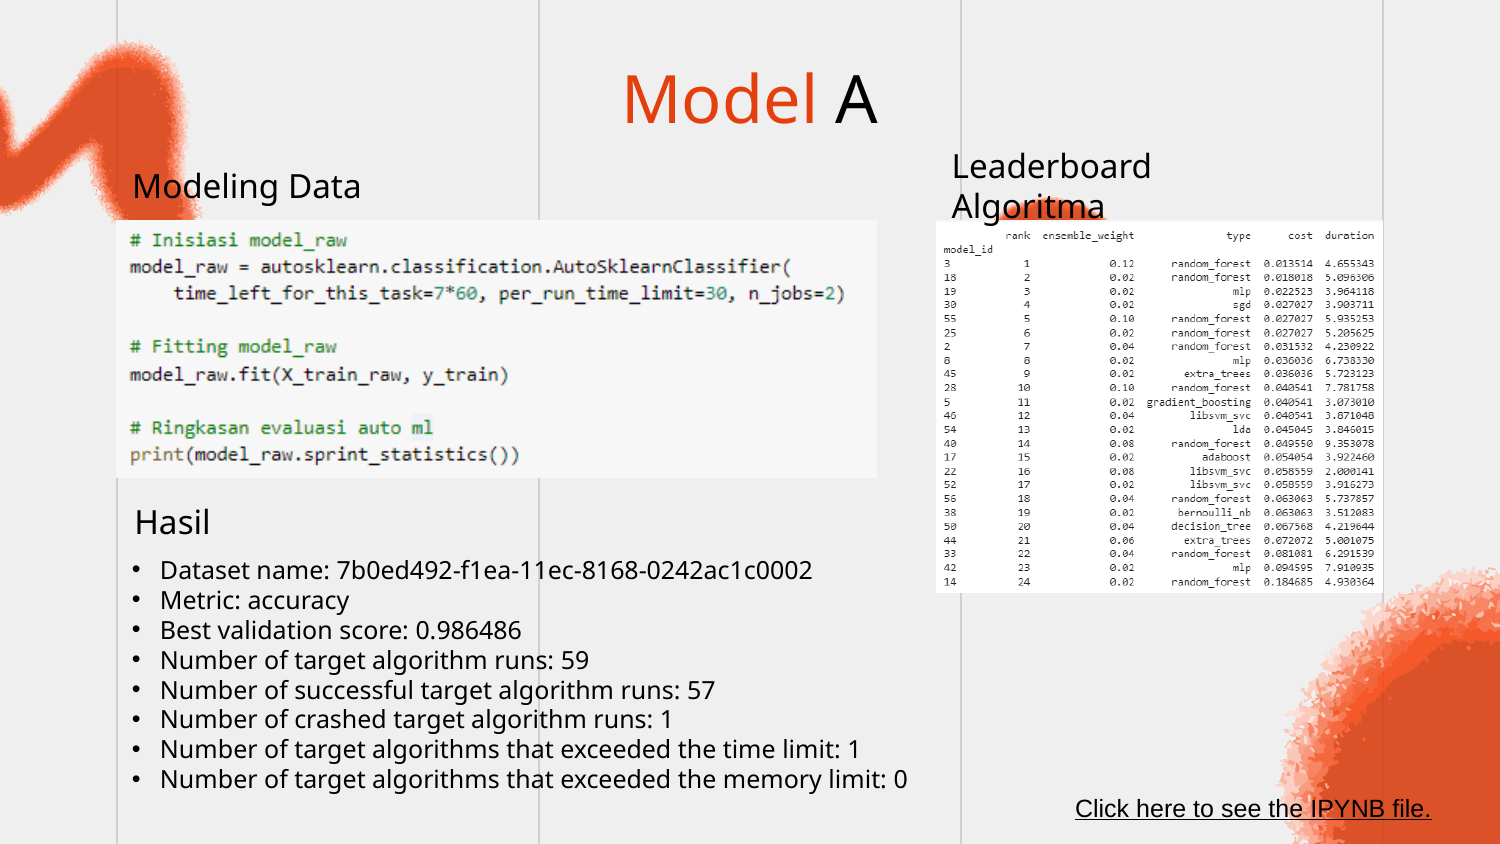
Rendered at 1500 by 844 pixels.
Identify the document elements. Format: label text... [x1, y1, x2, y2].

text_box Modeling Data [116, 110, 397, 219]
text_box Hasil [119, 487, 399, 597]
text_box Click here to see the IPYNB file. [982, 774, 1500, 834]
text_box Leaderboard Algoritma [936, 110, 1325, 218]
text_box Dataset name: 7b0ed492-f1ea-11ec-8168-0242ac1c0002 Metric: accuracy Best validation score: 0.986486 Number of target algorithm runs: 59 Number of successful target algorithm runs: 57 Number of crashed target algorithm runs: 1 Number of target algorithms that exceeded the time limit: 1 Number of target algorithms that exceeded the memory limit: 0 [116, 539, 1199, 798]
picture [1177, 834, 1500, 844]
text_box Model A [116, 21, 1383, 172]
picture [0, 0, 1500, 774]
